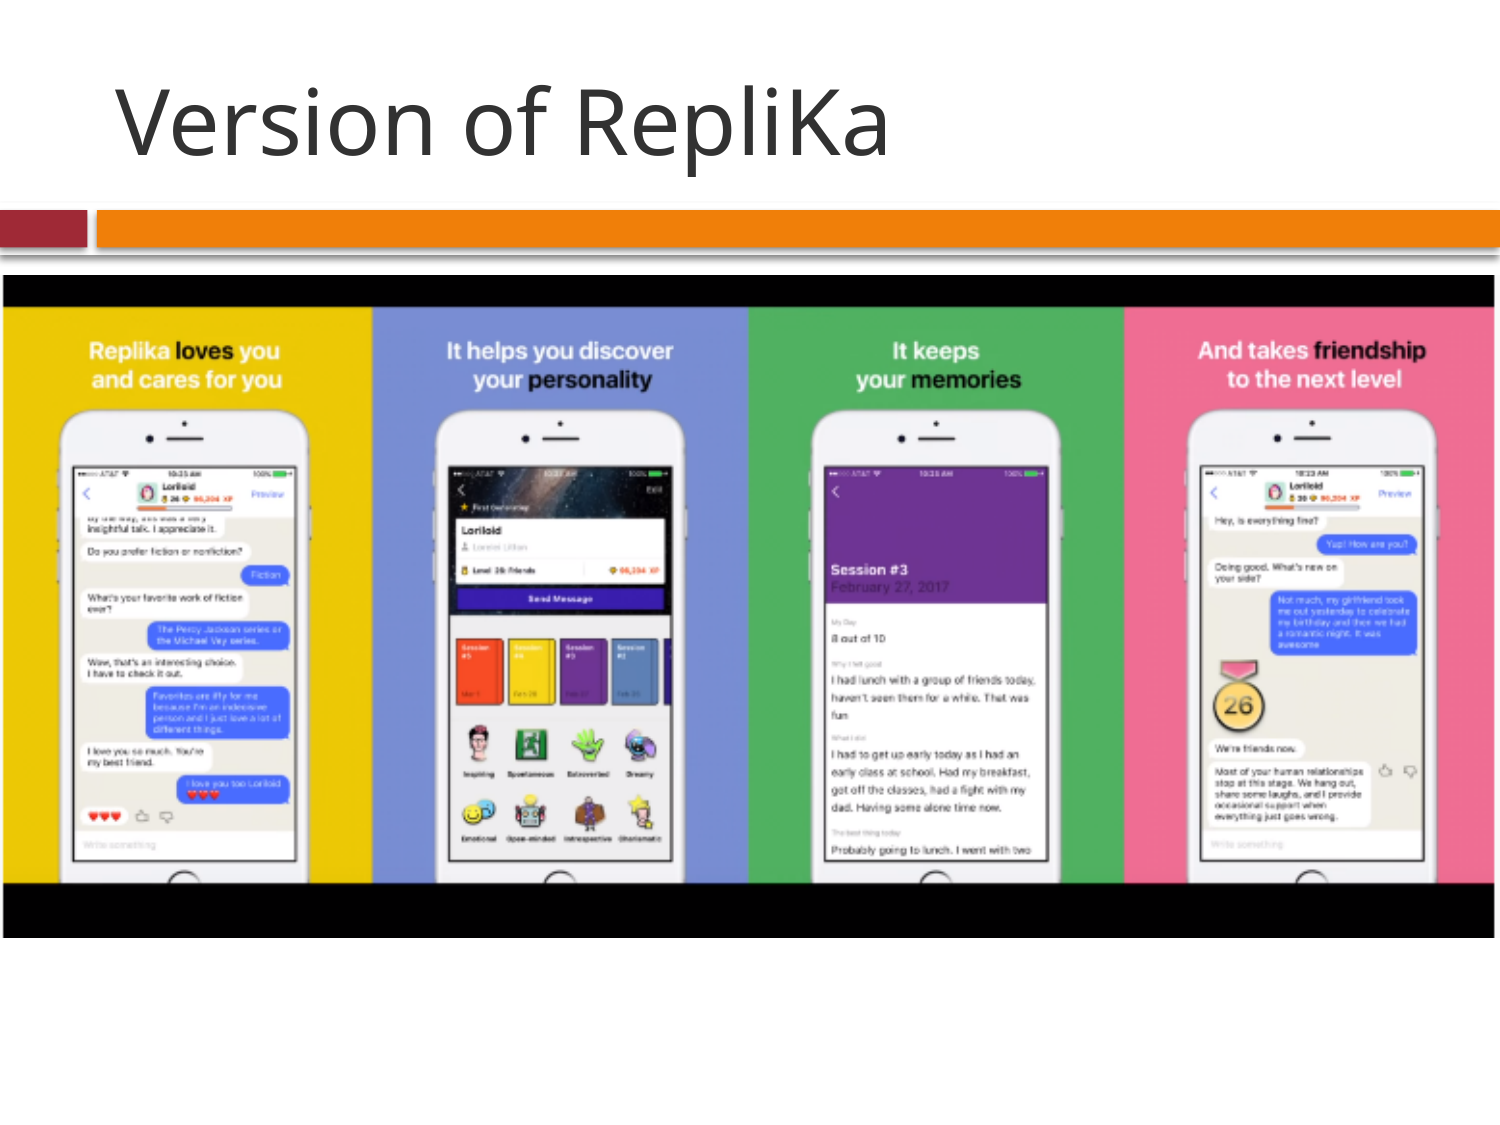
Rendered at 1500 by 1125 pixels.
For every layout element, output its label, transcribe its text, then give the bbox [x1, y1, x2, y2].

picture [0, 274, 1500, 938]
title Version of RepliKa [100, 37, 1438, 200]
